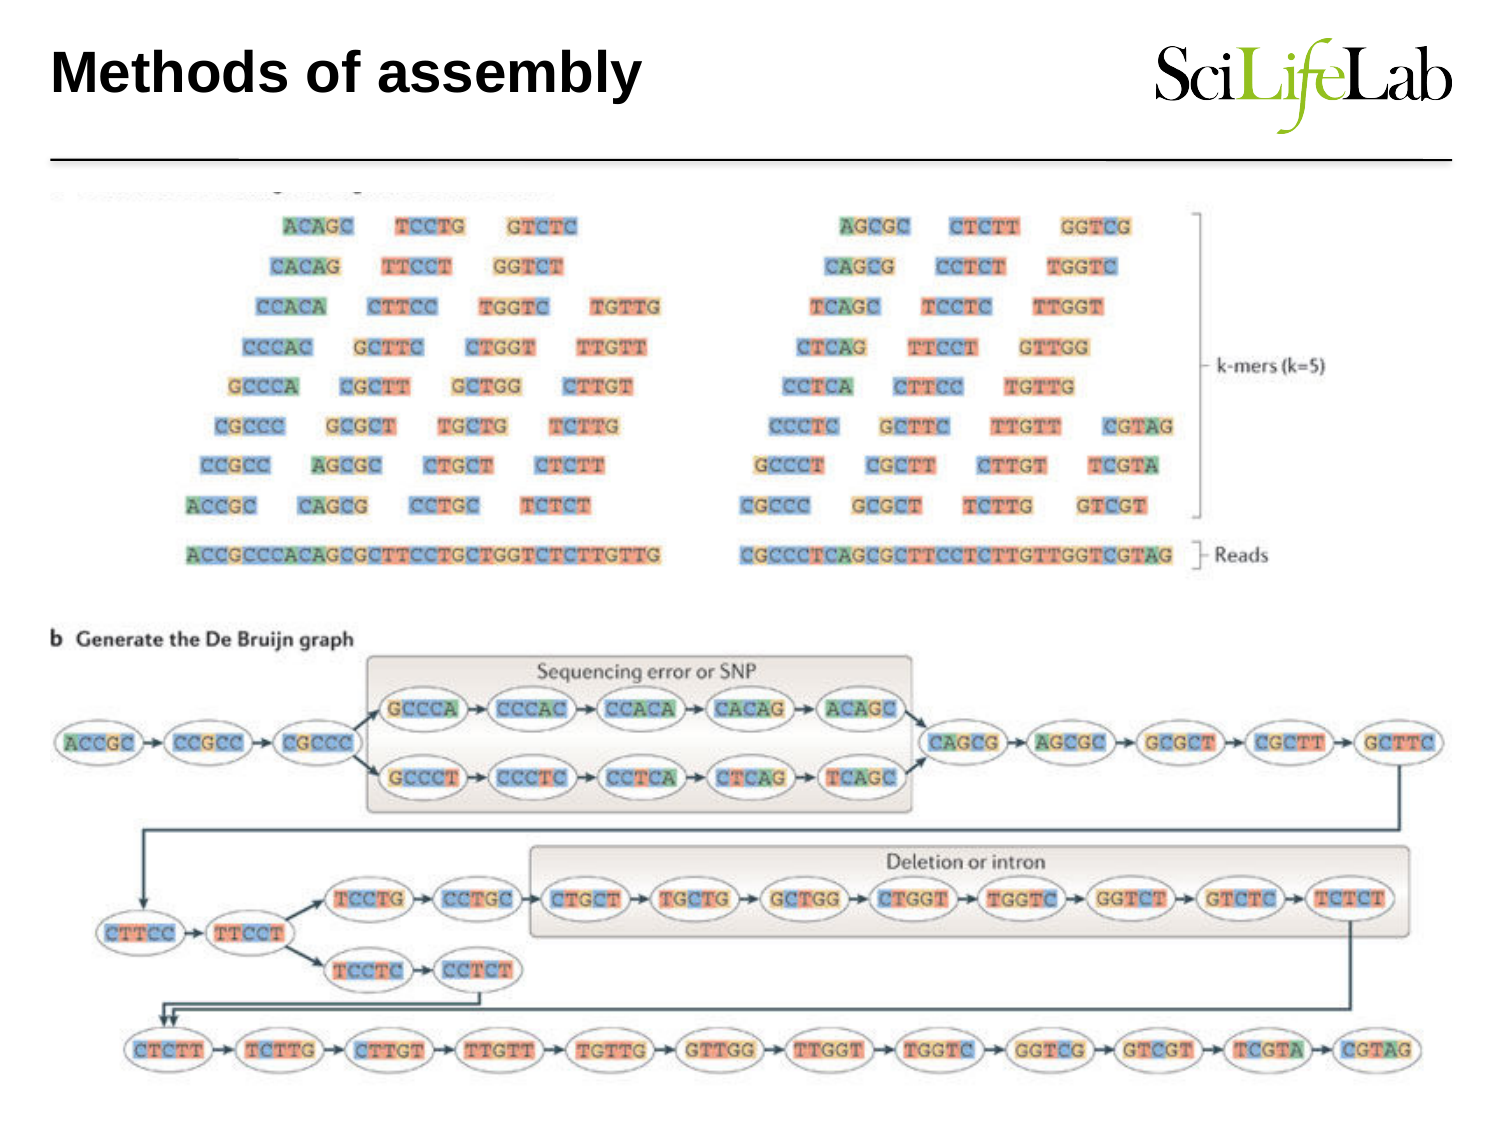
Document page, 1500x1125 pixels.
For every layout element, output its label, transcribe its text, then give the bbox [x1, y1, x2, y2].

title Methods of assembly [50, 34, 1452, 139]
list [50, 192, 1453, 1093]
